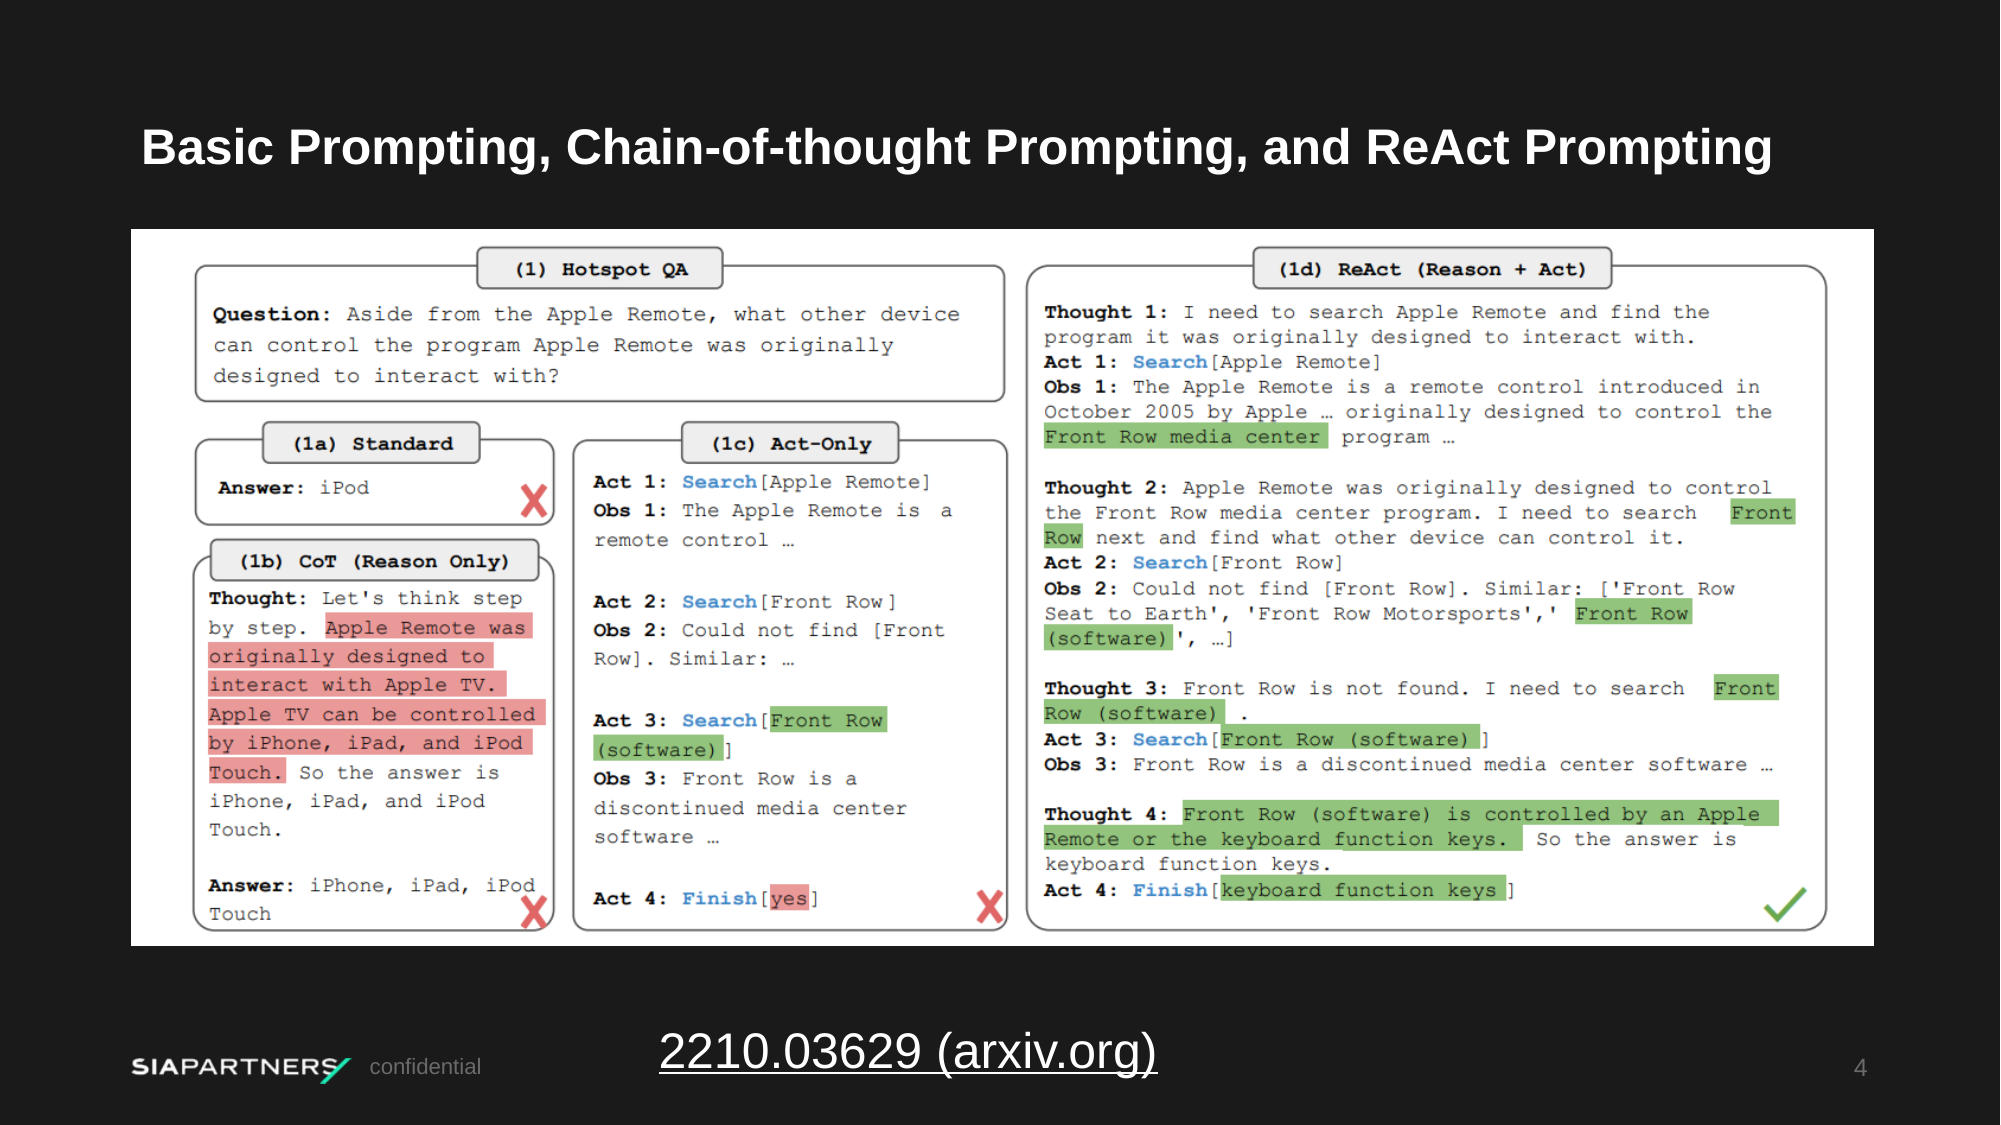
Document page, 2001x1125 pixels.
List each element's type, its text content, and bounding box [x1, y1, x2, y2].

text_box 2210.03629 (arxiv.org) [643, 1011, 1393, 1087]
title Basic Prompting, Chain-of-thought Prompting, and ReAct Prompting [126, 113, 1874, 278]
picture [131, 229, 1874, 946]
picture [131, 1058, 352, 1084]
